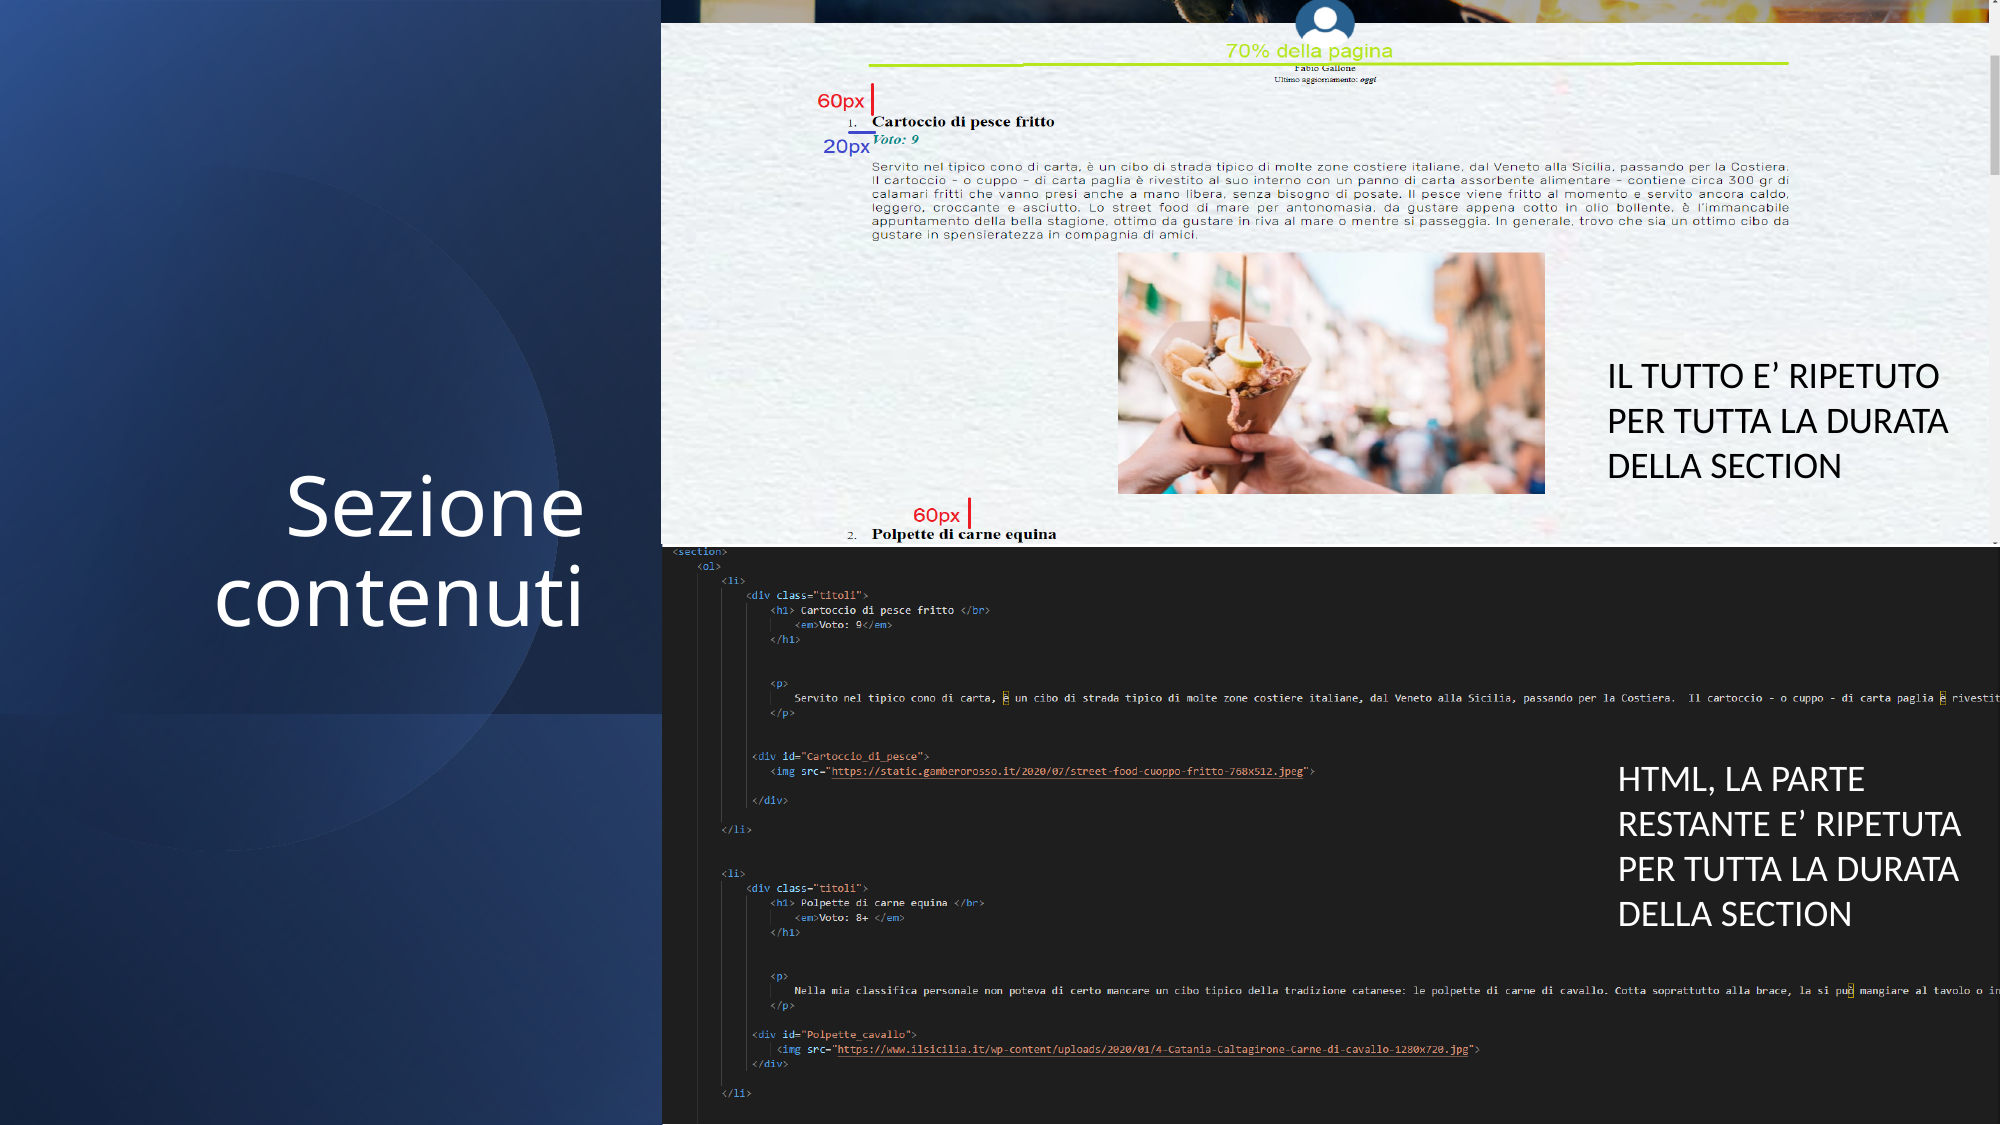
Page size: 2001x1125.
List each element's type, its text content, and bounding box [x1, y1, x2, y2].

picture [662, 547, 2000, 1124]
title Sezione contenuti [76, 96, 602, 652]
text_box [0, 0, 663, 1124]
picture [661, 0, 2000, 544]
